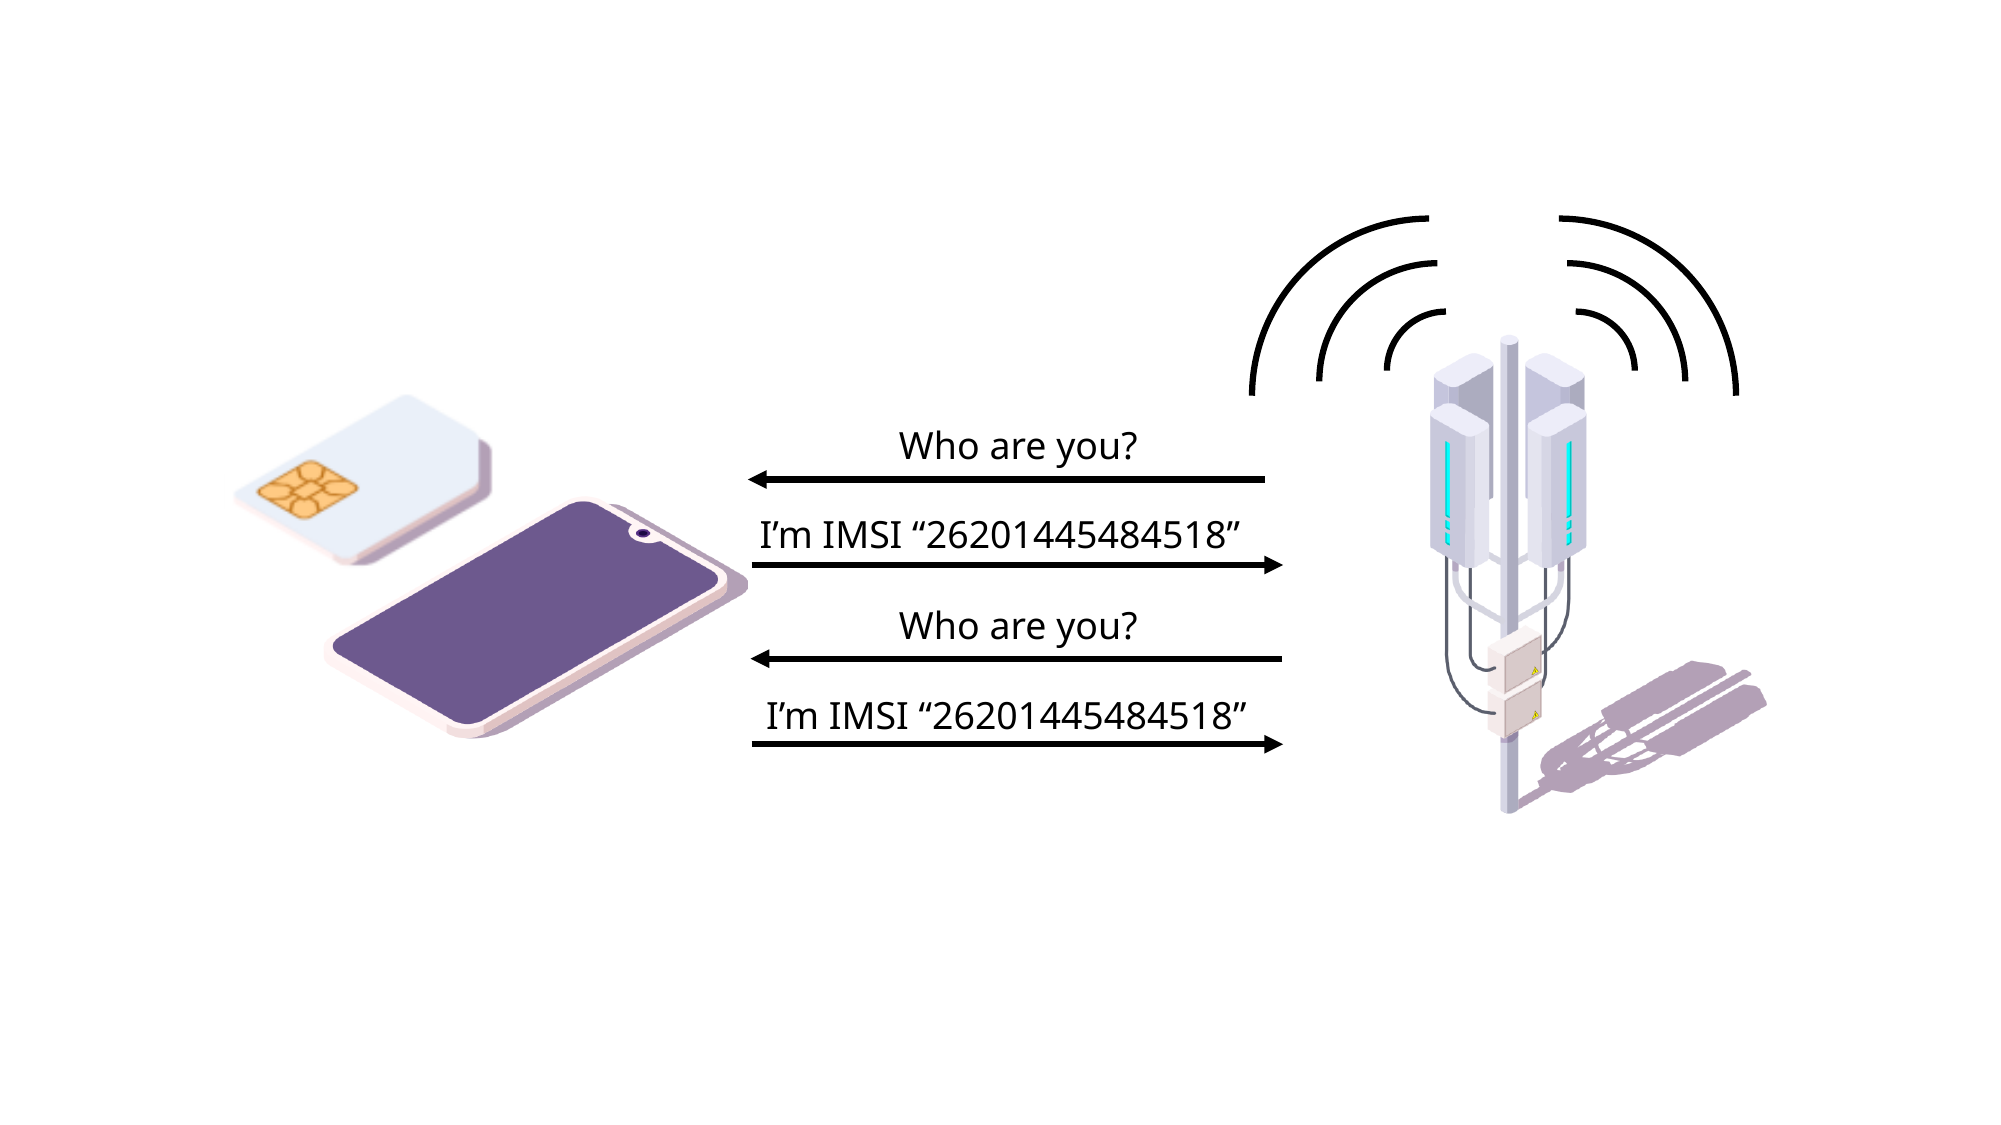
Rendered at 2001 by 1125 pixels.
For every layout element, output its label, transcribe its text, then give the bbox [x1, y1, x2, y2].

text_box I’m IMSI “26201445484518” [751, 684, 1262, 741]
text_box [1575, 311, 1614, 325]
text_box I’m IMSI “26201445484518” [748, 503, 1256, 563]
text_box [1407, 311, 1446, 325]
text_box Who are you? [884, 414, 1153, 475]
text_box [1251, 218, 1430, 396]
picture [1375, 325, 1787, 846]
text_box [1430, 262, 1438, 312]
picture [223, 373, 748, 756]
text_box Who are you? [884, 594, 1153, 655]
text_box [1558, 218, 1722, 325]
